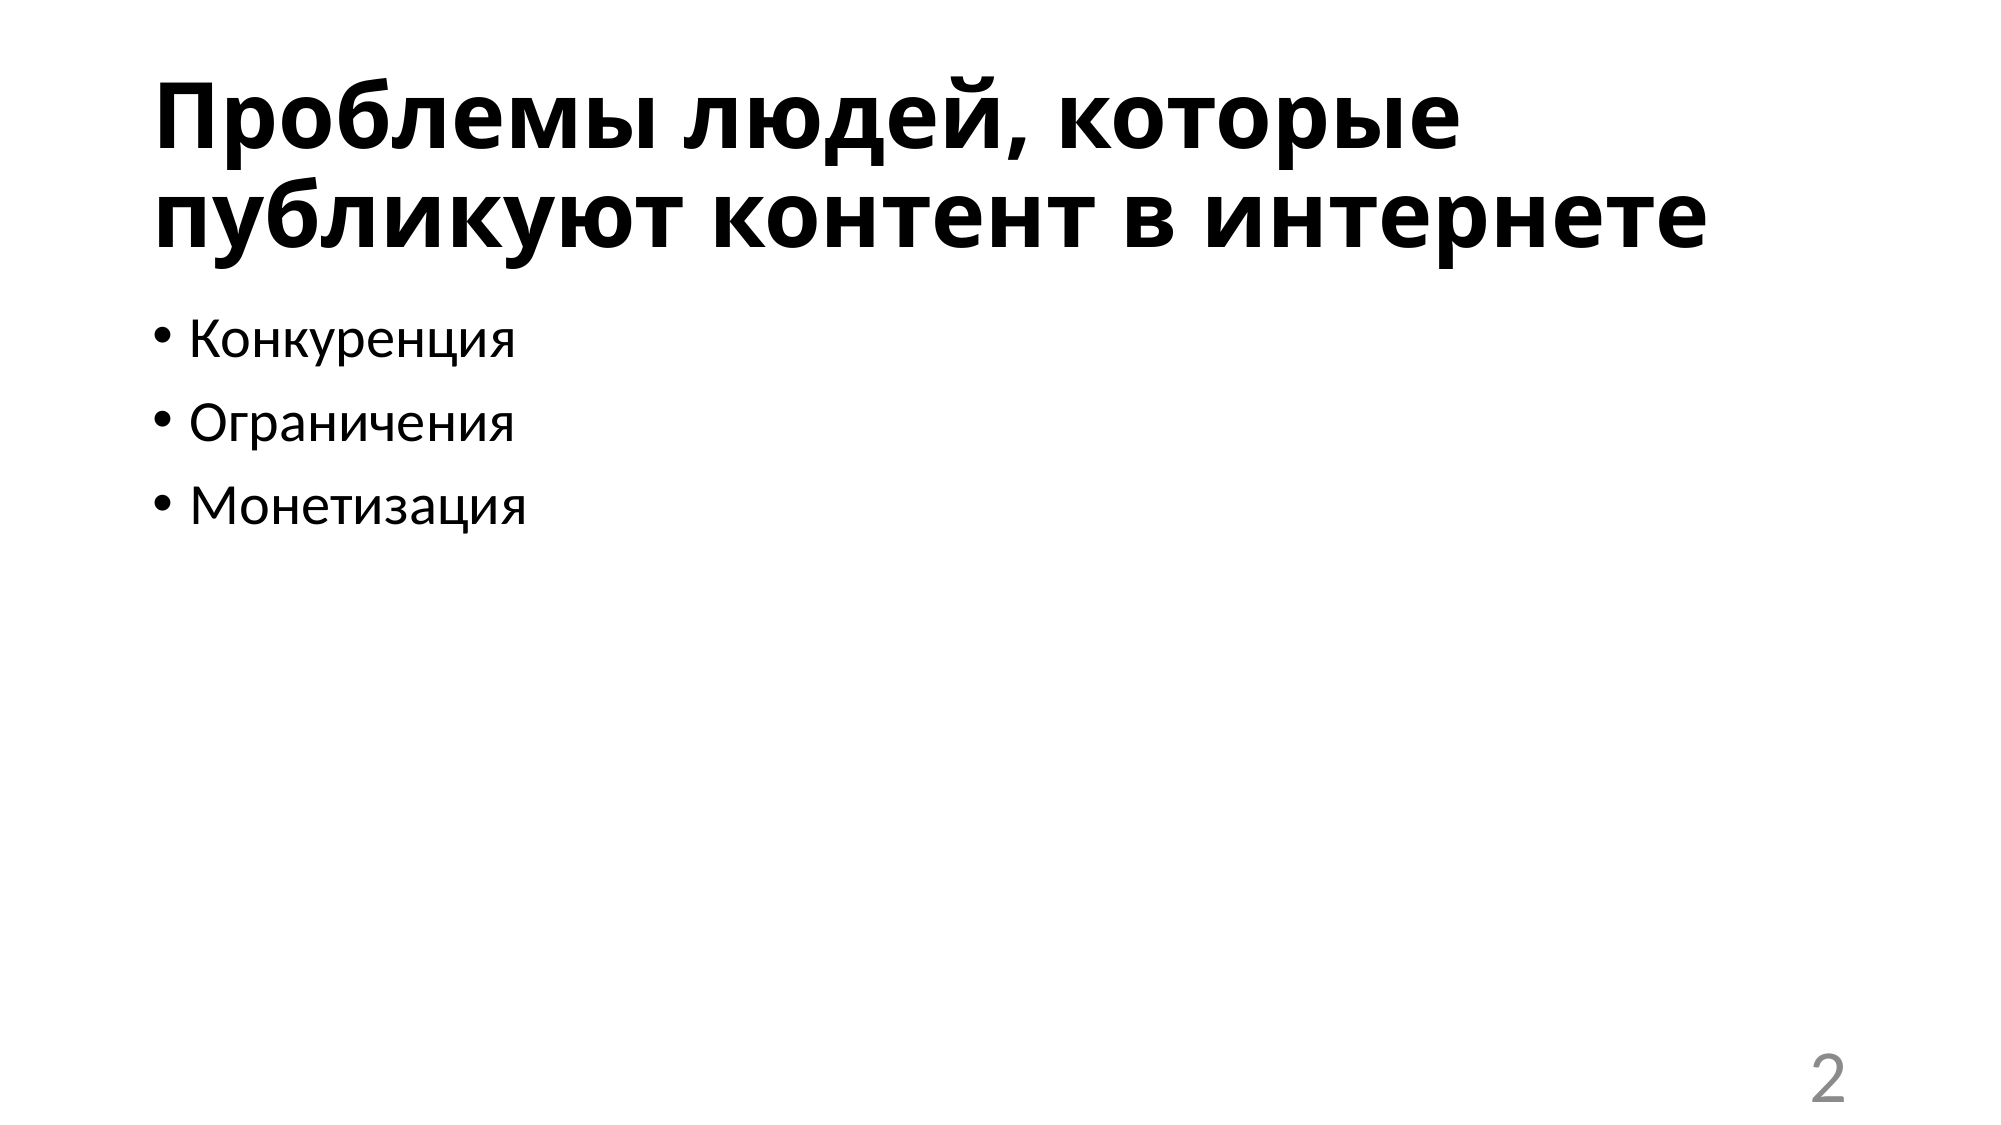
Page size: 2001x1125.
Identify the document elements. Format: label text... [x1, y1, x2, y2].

list Конкуренция Ограничения Монетизация [137, 299, 1863, 1014]
title Проблемы людей, которые публикуют контент в интернете [137, 59, 1863, 278]
slide_number 2 [1412, 1042, 1863, 1103]
